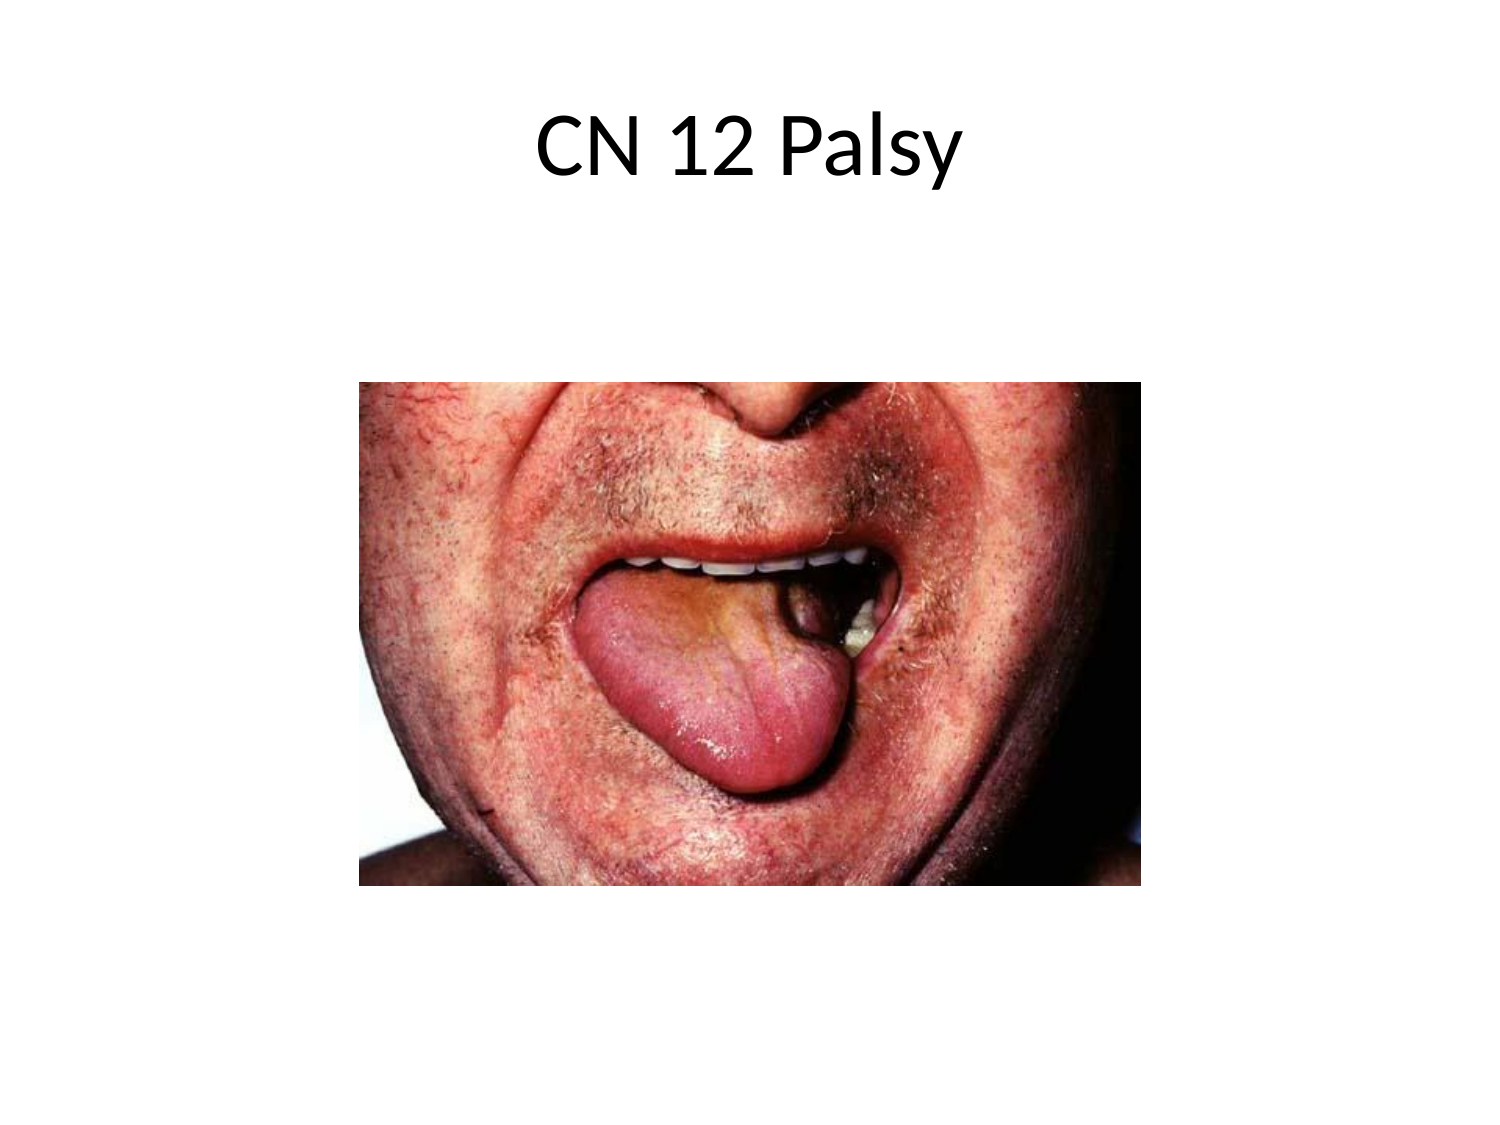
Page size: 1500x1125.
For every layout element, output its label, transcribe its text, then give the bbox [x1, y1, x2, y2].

title CN 12 Palsy [75, 45, 1425, 233]
picture [359, 381, 1141, 886]
